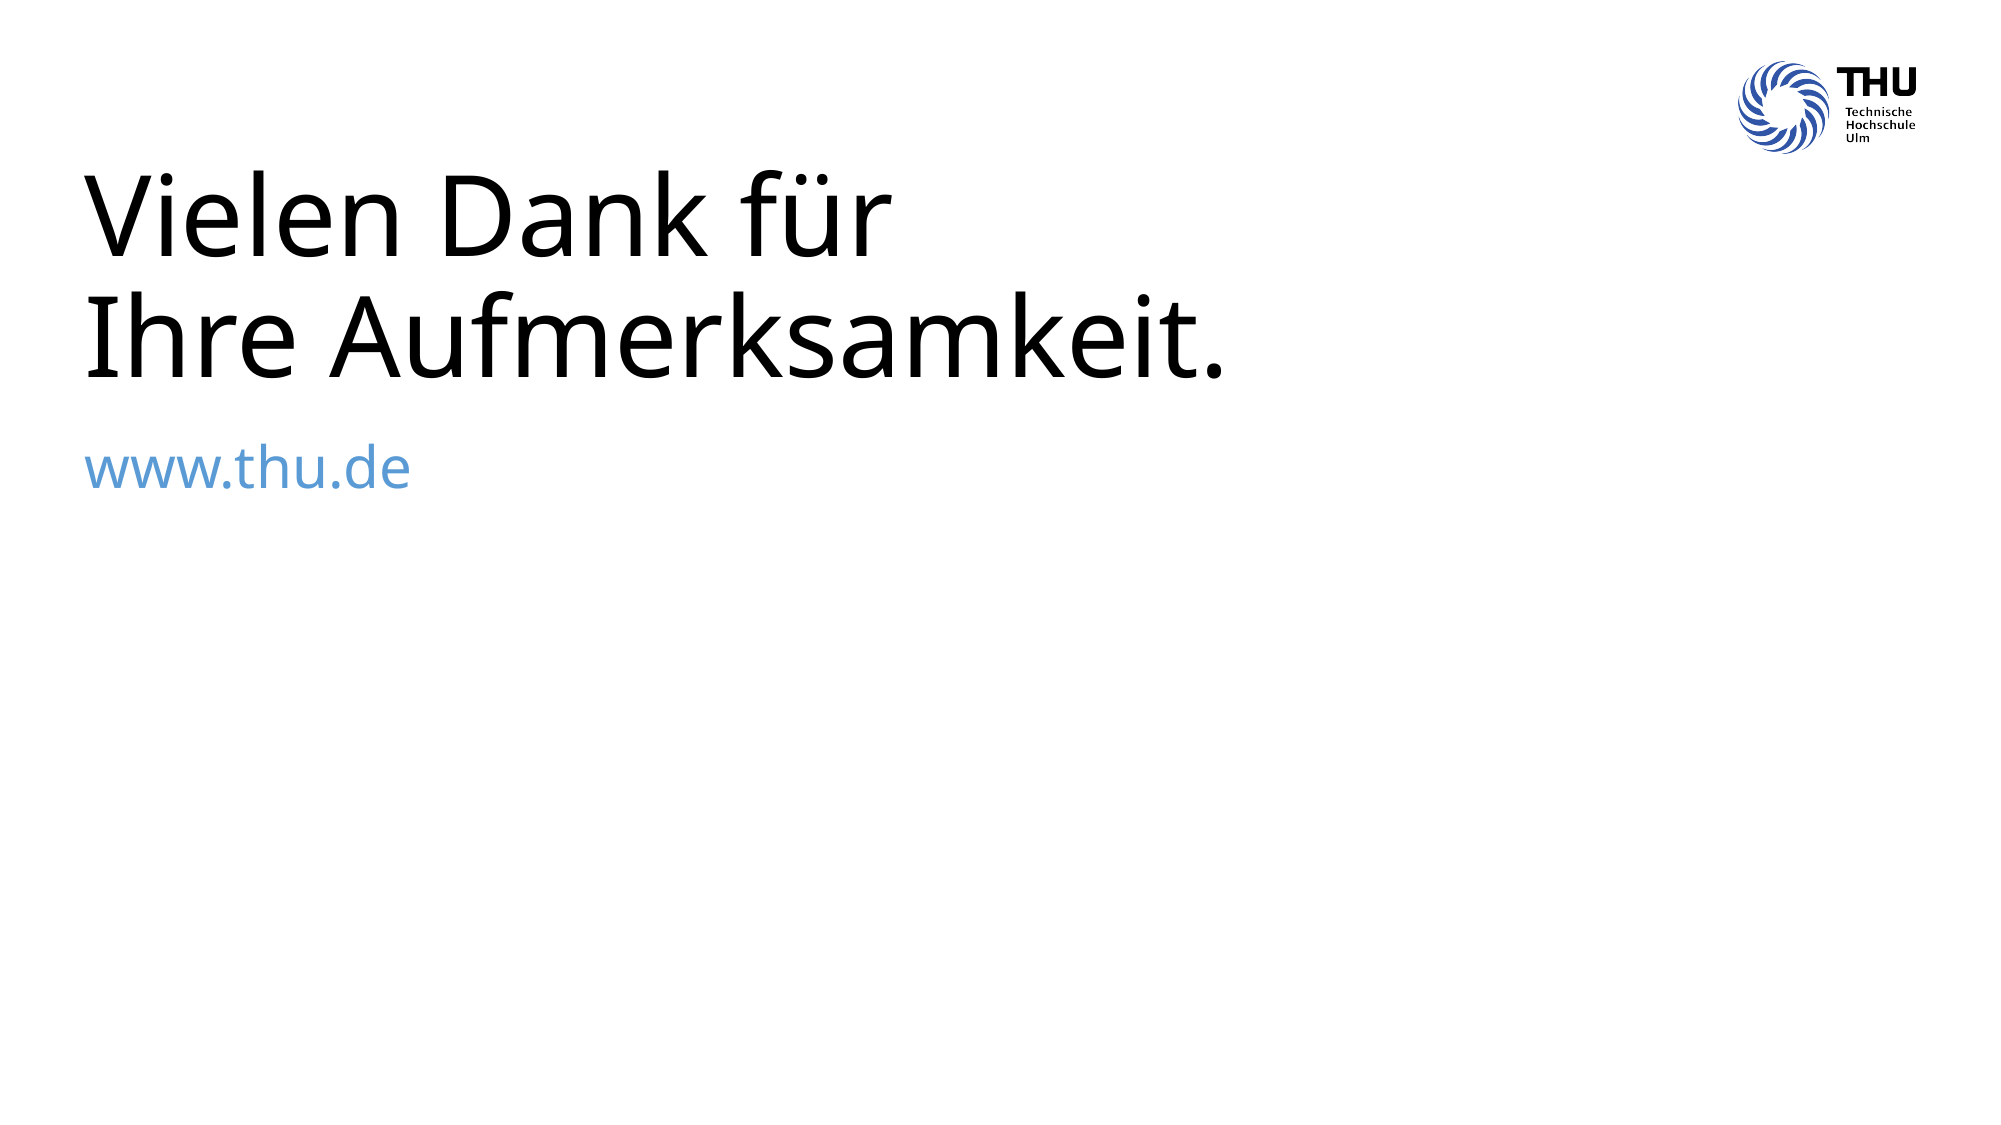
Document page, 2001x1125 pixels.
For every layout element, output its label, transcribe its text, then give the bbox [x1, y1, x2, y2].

subtitle www.thu.de [84, 431, 1650, 763]
picture [1738, 61, 1916, 154]
title Vielen Dank für Ihre Aufmerksamkeit. [84, 131, 1650, 431]
